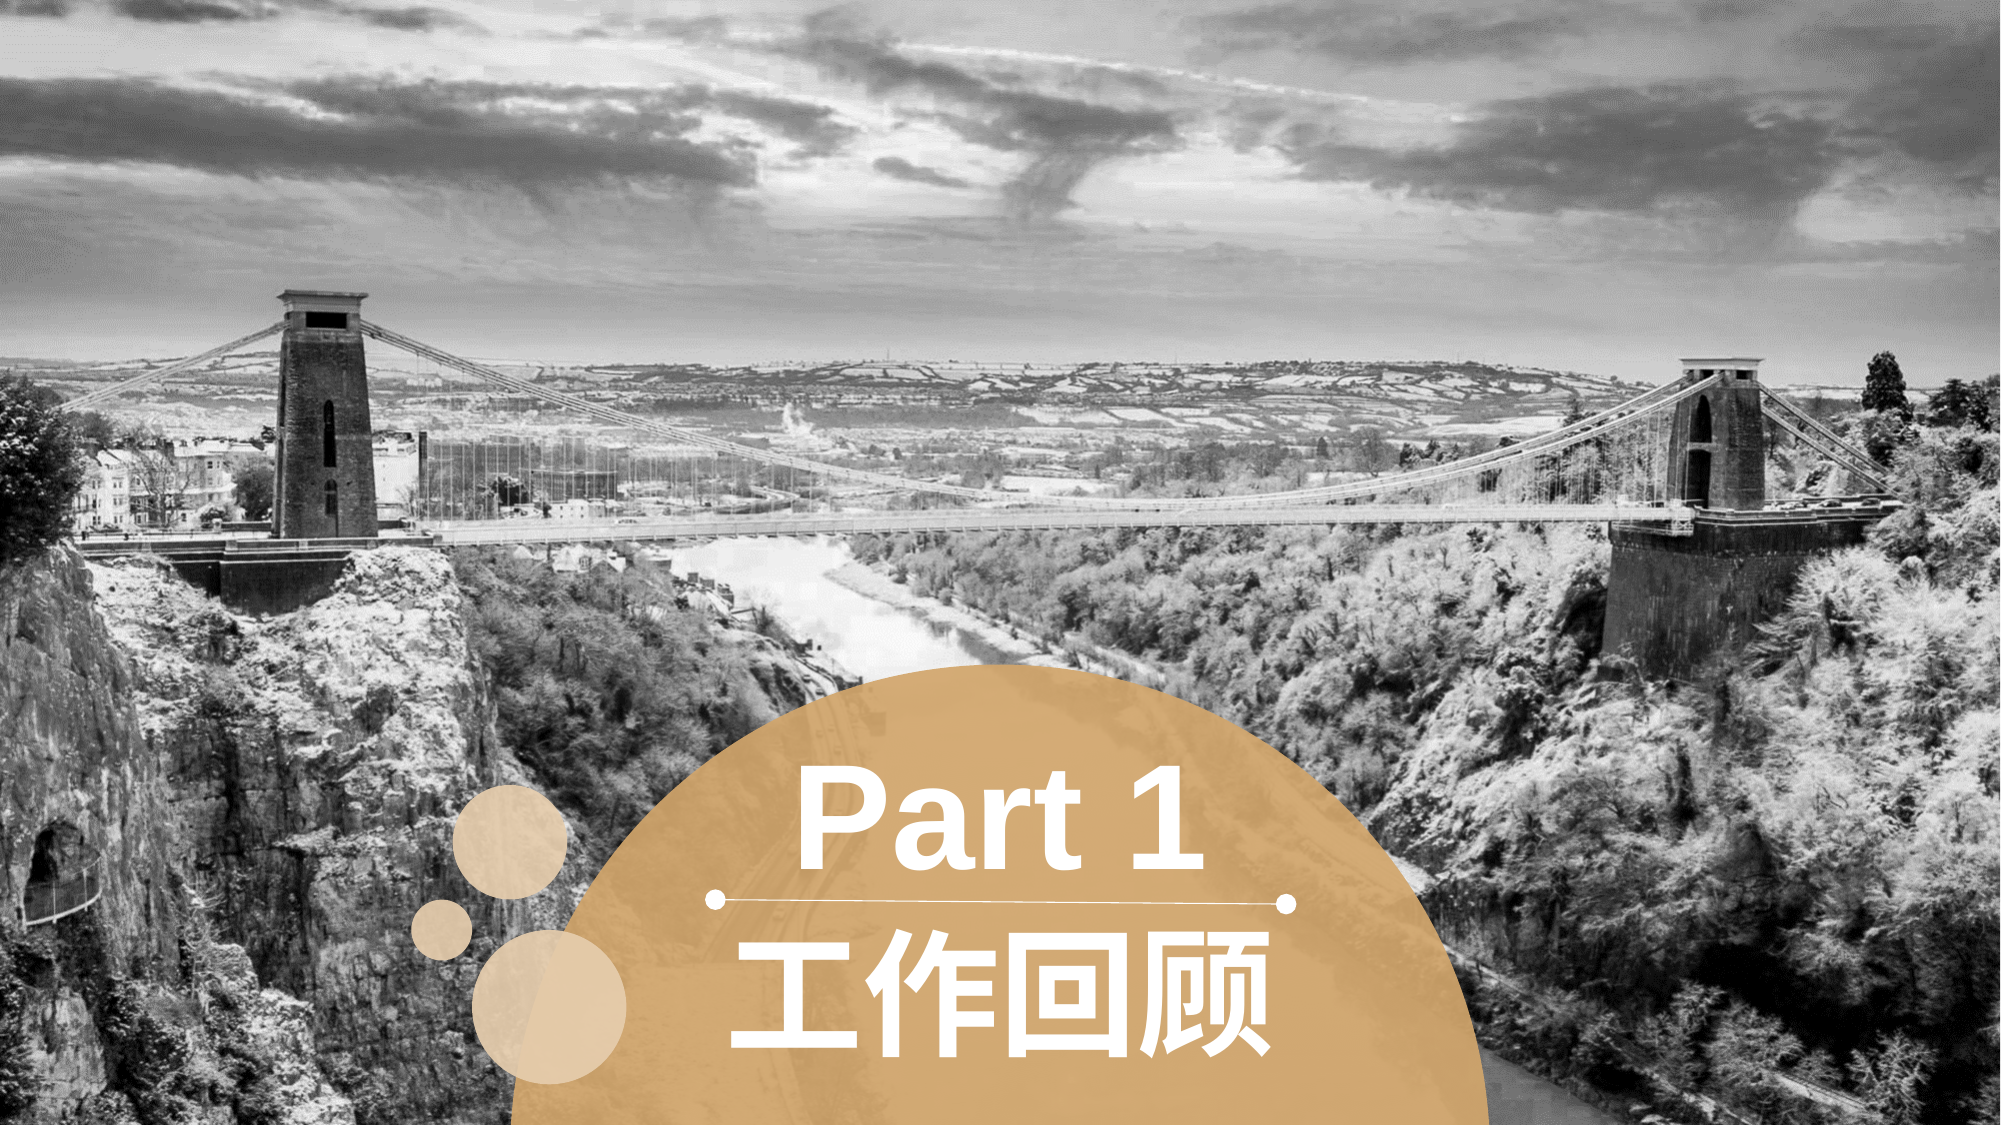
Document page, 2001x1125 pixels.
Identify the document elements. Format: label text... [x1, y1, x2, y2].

picture [0, 0, 2001, 1125]
list Part 1 [727, 732, 1273, 912]
list 工作回顾 [545, 919, 1455, 1085]
